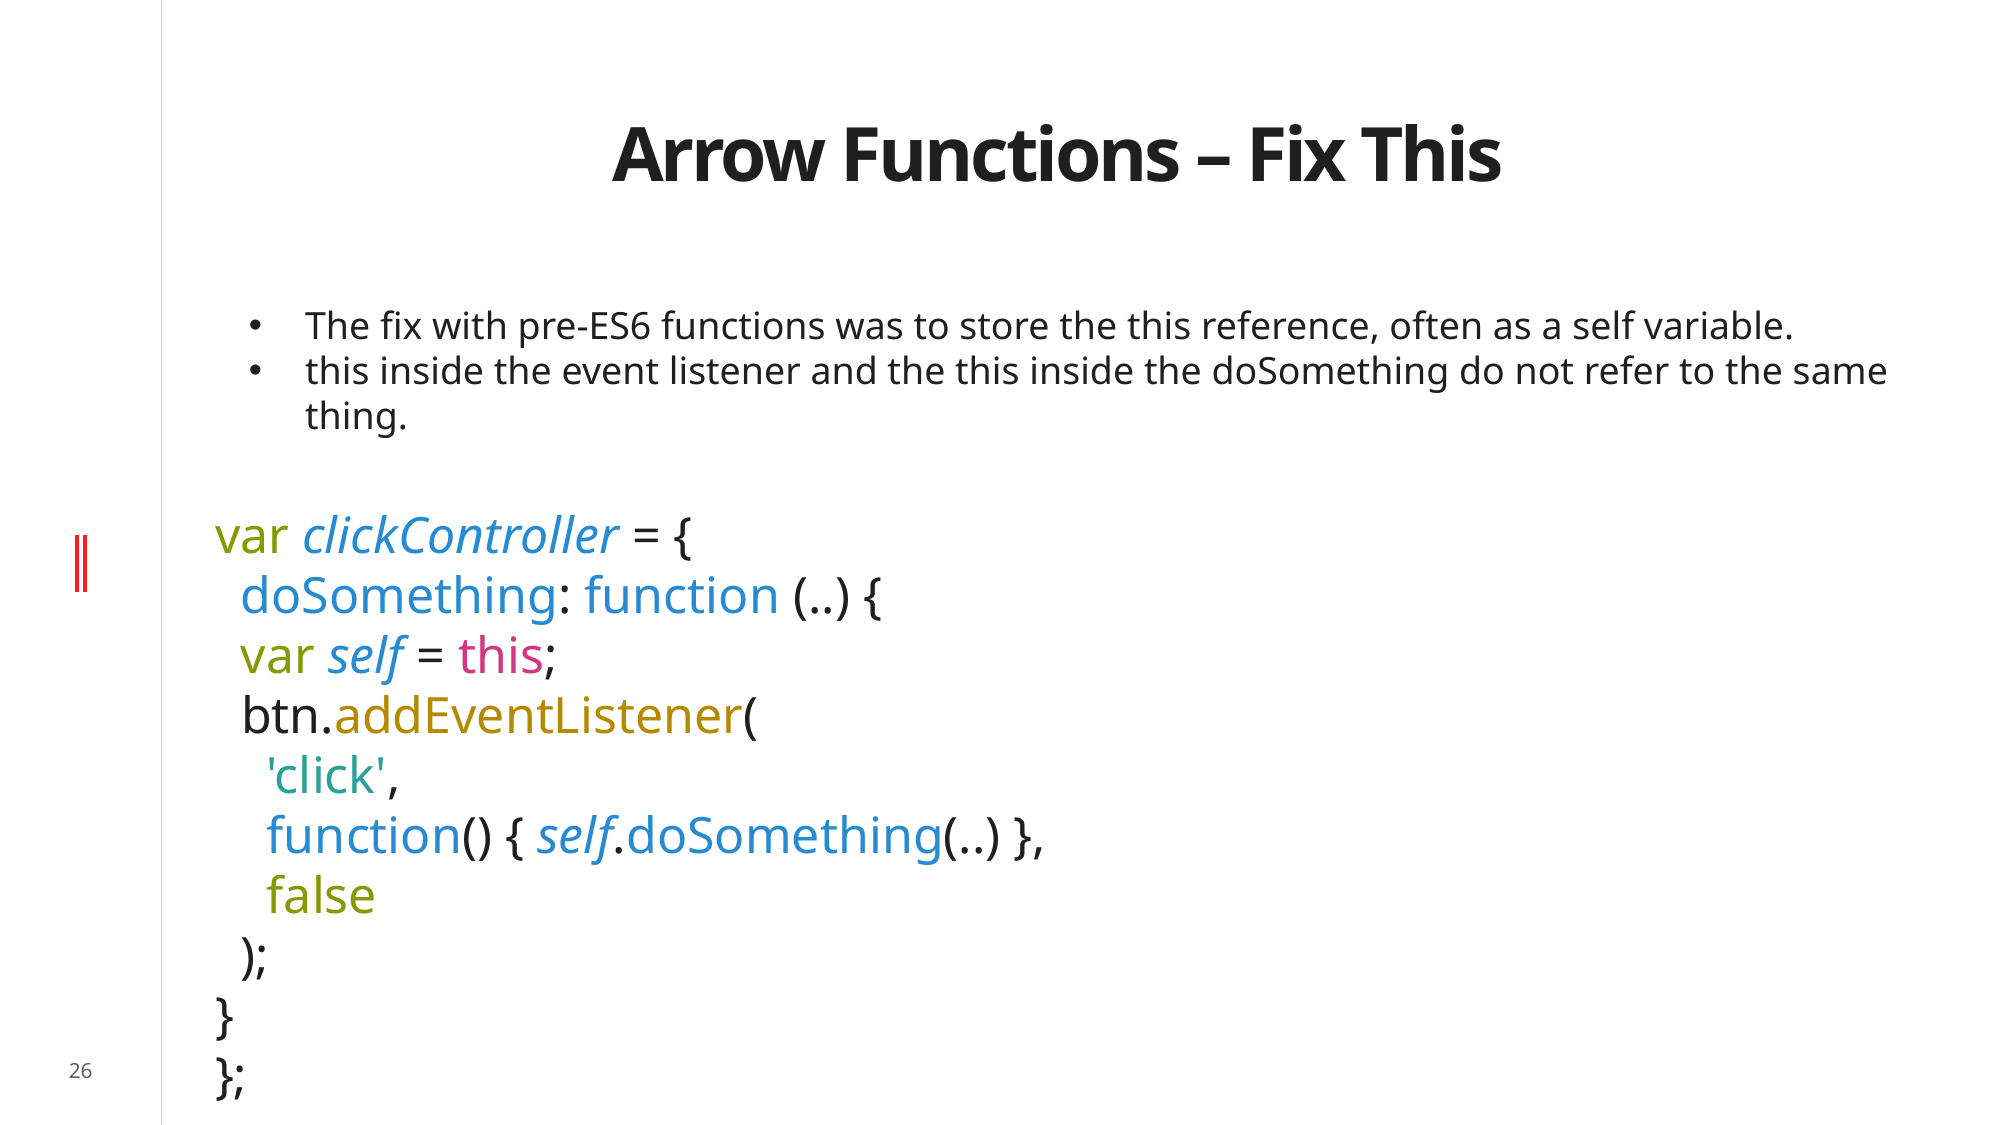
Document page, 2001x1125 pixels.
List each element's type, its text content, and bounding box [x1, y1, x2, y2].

text_box The fix with pre-ES6 functions was to store the this reference, often as a self variable. this inside the event listener and the this inside the doSomething do not refer to the same thing. [234, 294, 1908, 444]
title Arrow Functions – Fix This [304, 92, 1812, 215]
text_box var clickController = { doSomething: function (..) { var self = this; btn.addEventListener( 'click', function() { self.doSomething(..) }, false ); } }; [200, 495, 1348, 1125]
slide_number 26 [38, 1052, 123, 1091]
